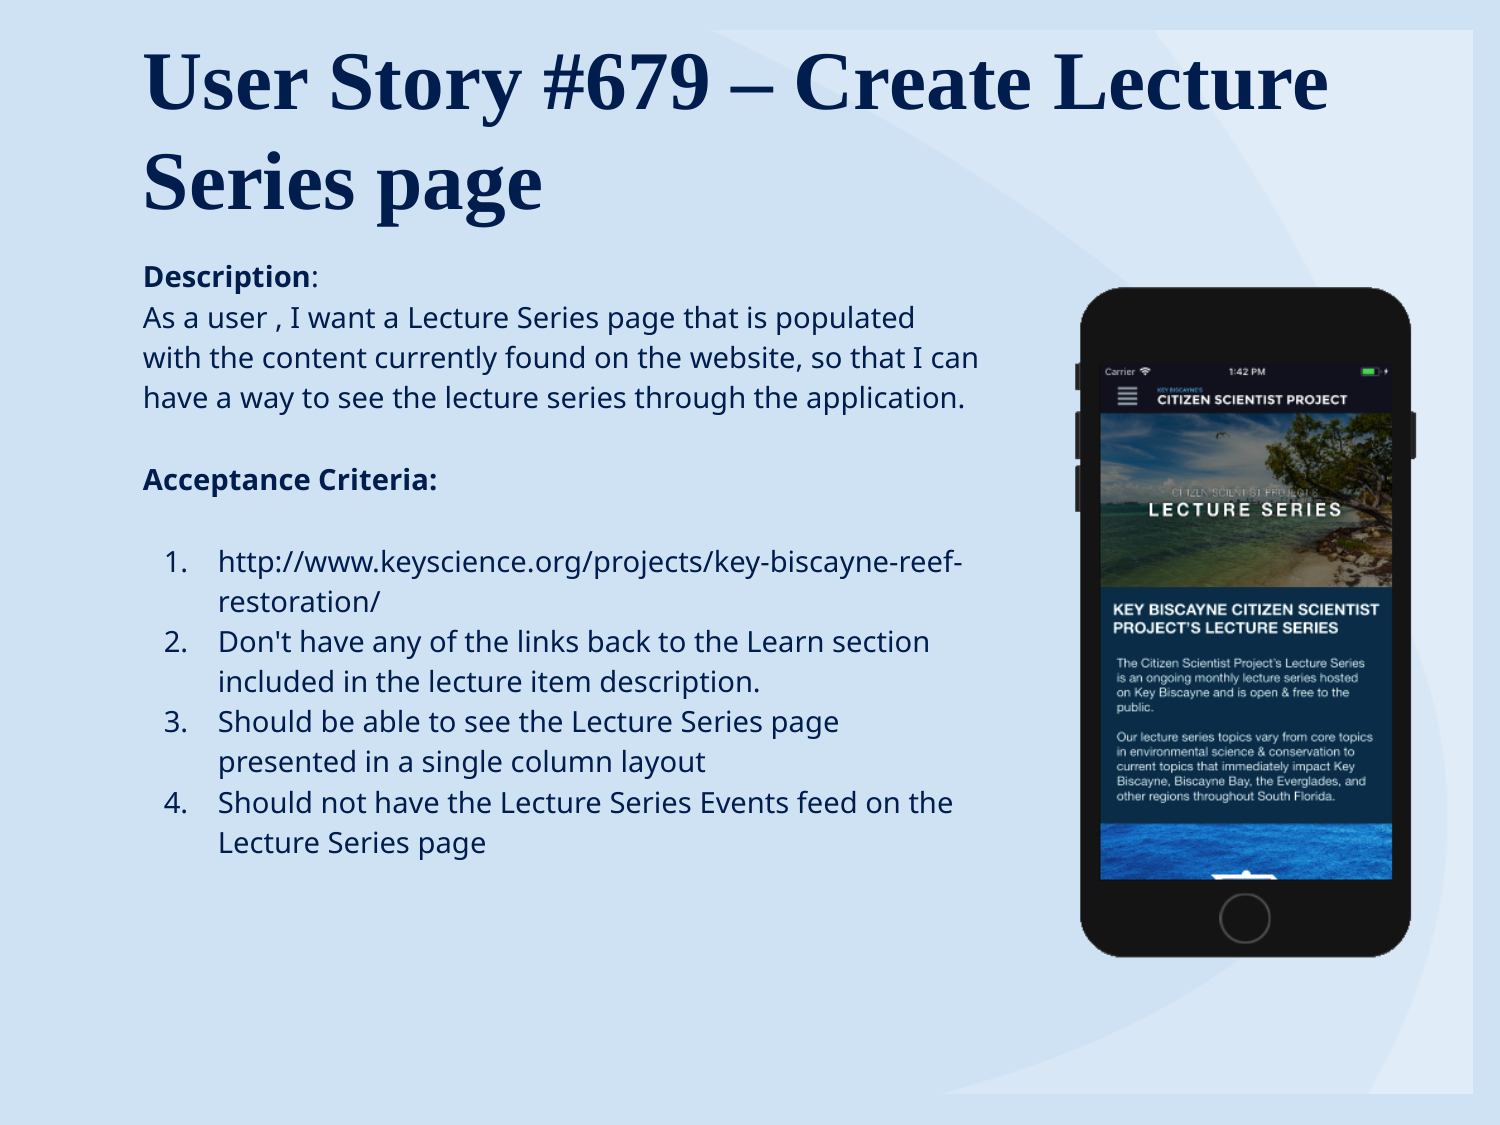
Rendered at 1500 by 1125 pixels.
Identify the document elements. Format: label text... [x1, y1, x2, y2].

list Description: As a user , I want a Lecture Series page that is populated with the content currently found on the website, so that I can have a way to see the lecture series through the application. Acceptance Criteria: http://www.keyscience.org/projects/key-biscayne-reef-restoration/ Don't have any of the links back to the Learn section included in the lecture item description. Should be able to see the Lecture Series page presented in a single column layout Should not have the Lecture Series Events feed on the Lecture Series page [127, 233, 996, 991]
title User Story #679 – Create Lecture Series page [127, 62, 1372, 234]
picture [24, 30, 1473, 1094]
